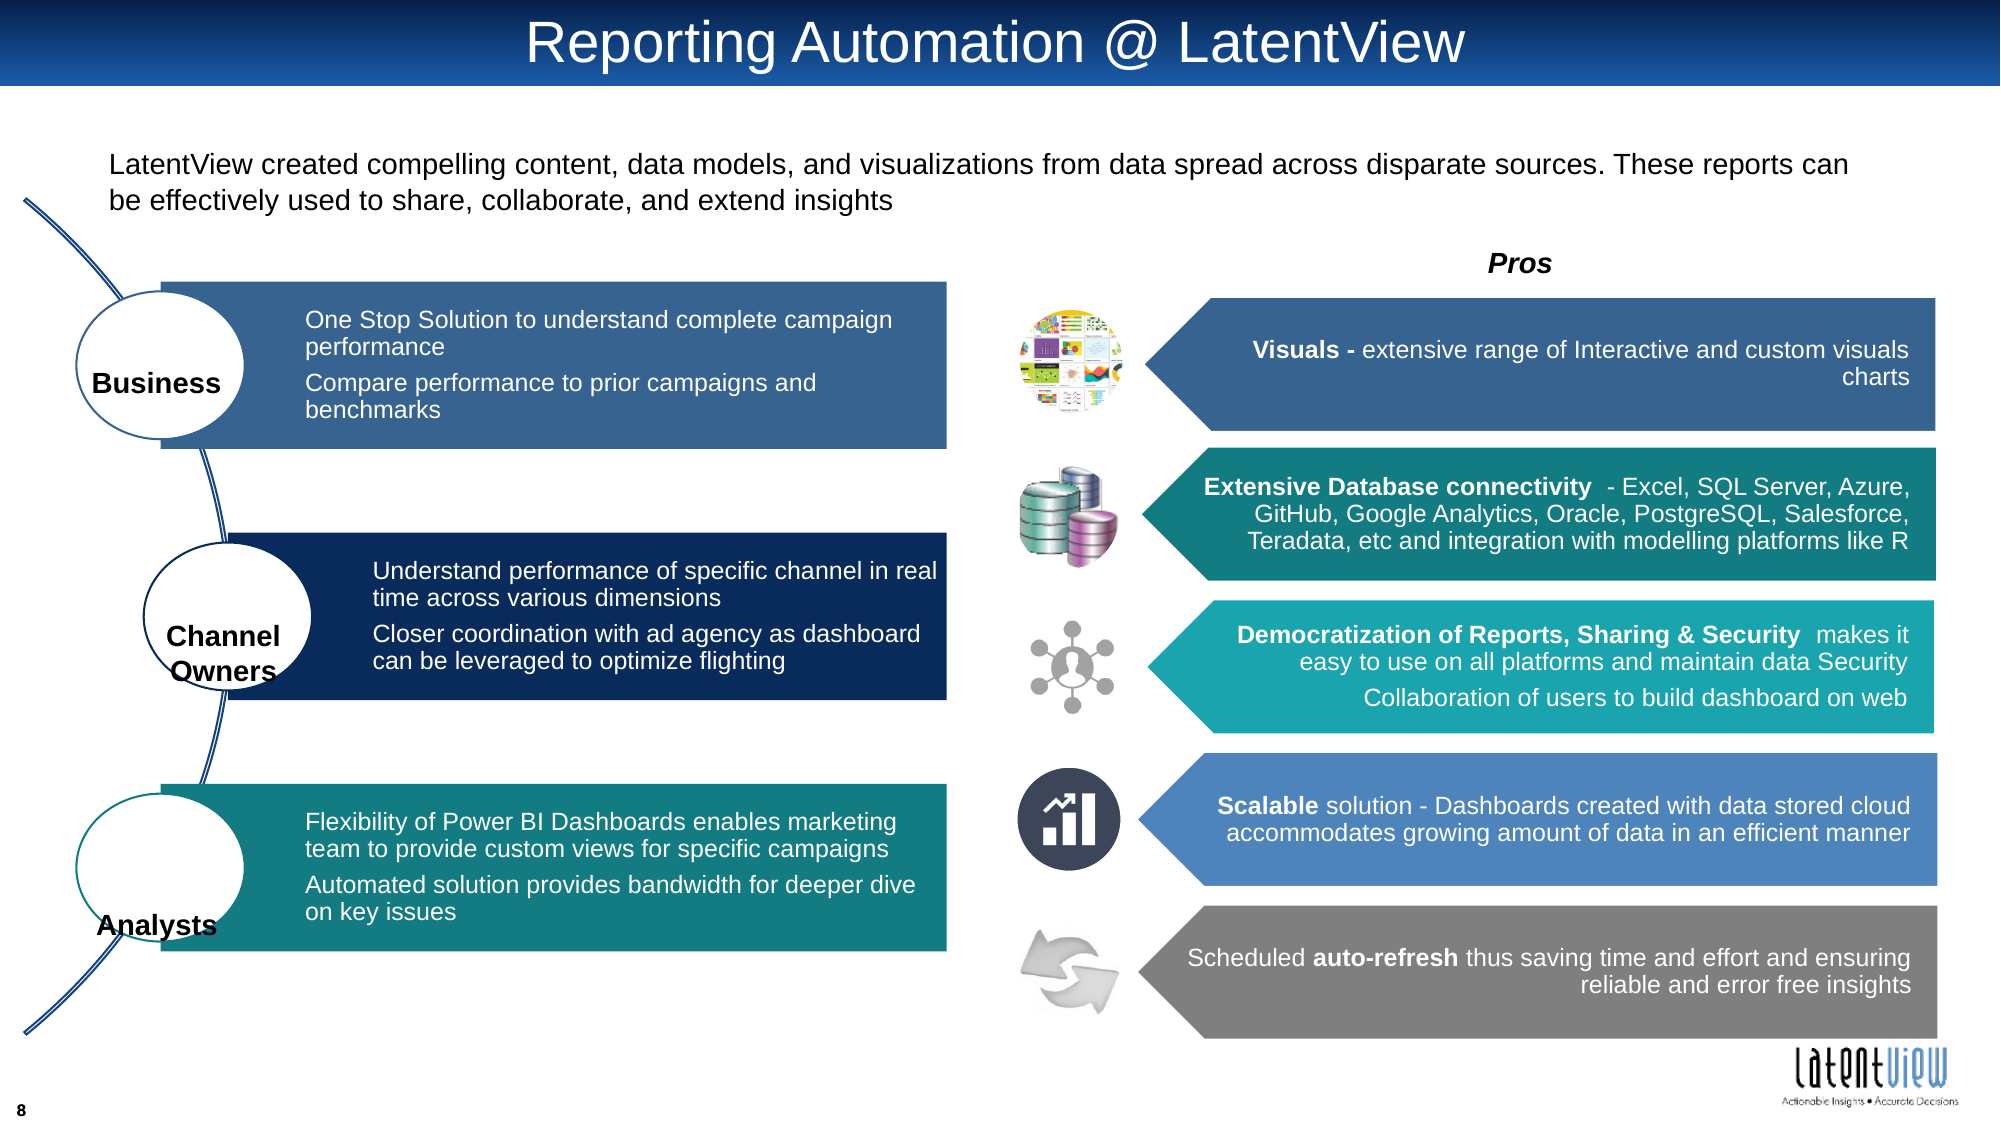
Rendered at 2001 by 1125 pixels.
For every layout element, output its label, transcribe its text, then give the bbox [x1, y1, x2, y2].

picture [1754, 959, 1988, 1125]
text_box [32, 197, 945, 1109]
title Reporting Automation @ LatentView [98, 9, 1894, 77]
text_box Pros [1234, 236, 1807, 287]
text_box LatentView created compelling content, data models, and visualizations from data spread across disparate sources. These reports can be effectively used to share, collaborate, and extend insights [93, 137, 1894, 238]
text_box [855, 294, 1983, 1040]
